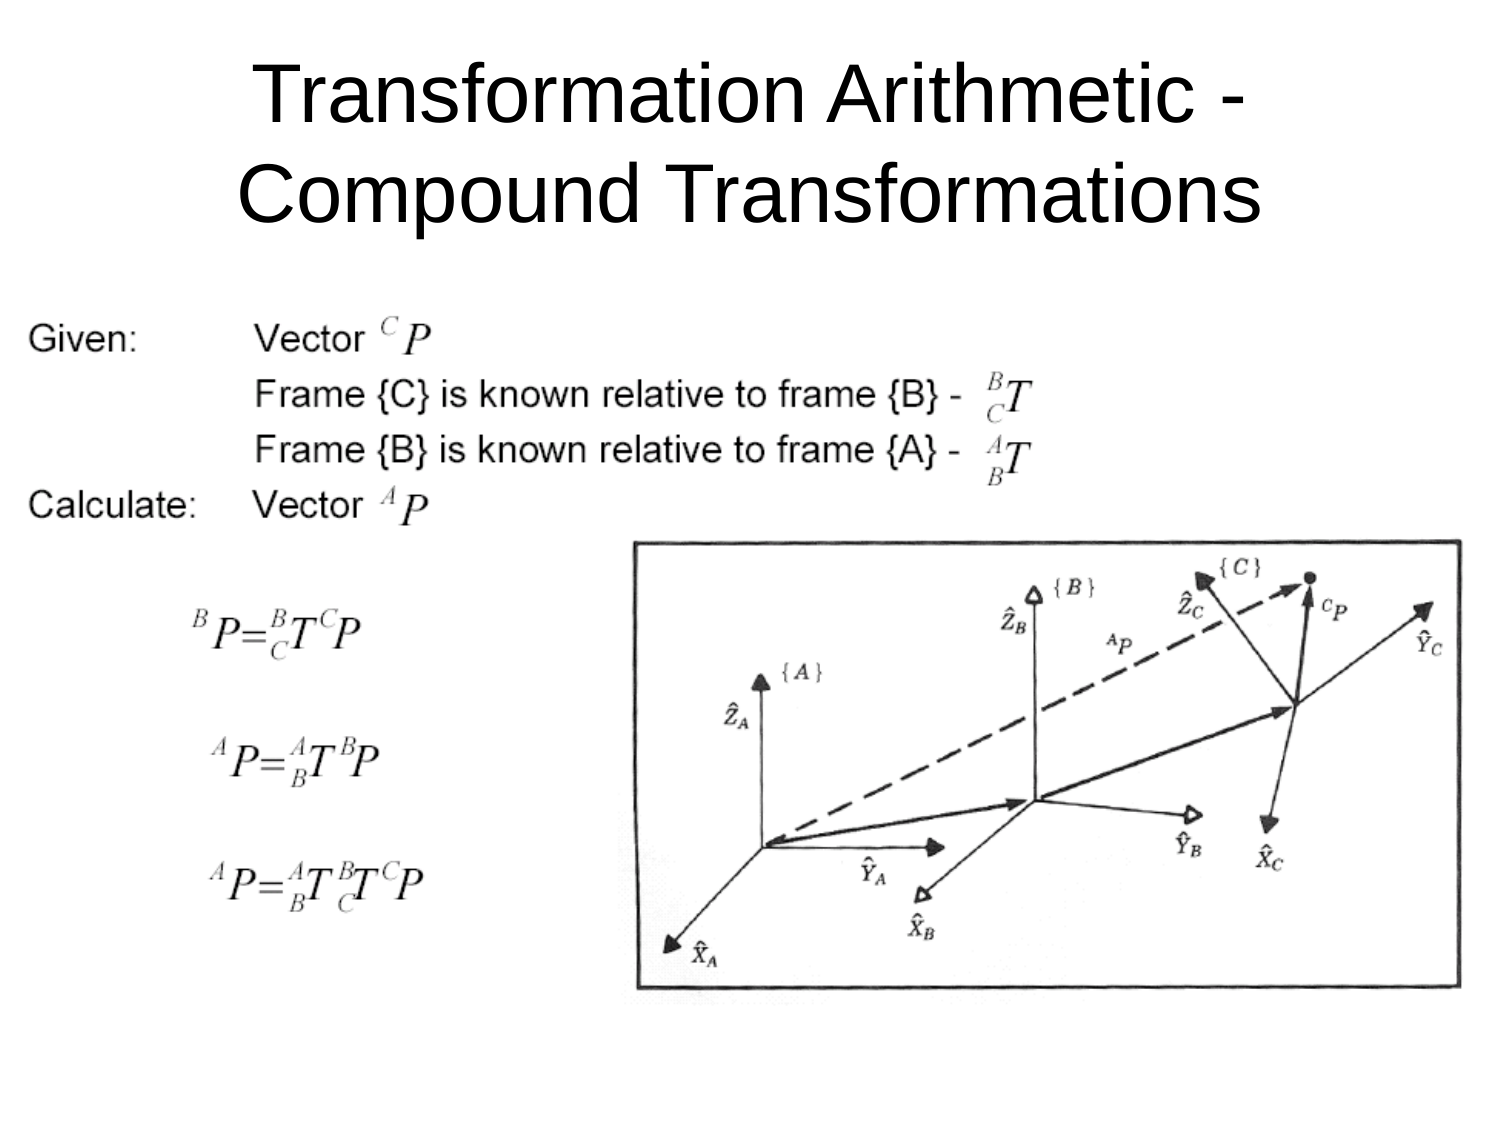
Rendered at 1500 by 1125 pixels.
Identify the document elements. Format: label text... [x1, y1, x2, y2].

title Transformation Arithmetic - Compound Transformations [74, 44, 1426, 233]
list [0, 300, 1500, 1029]
